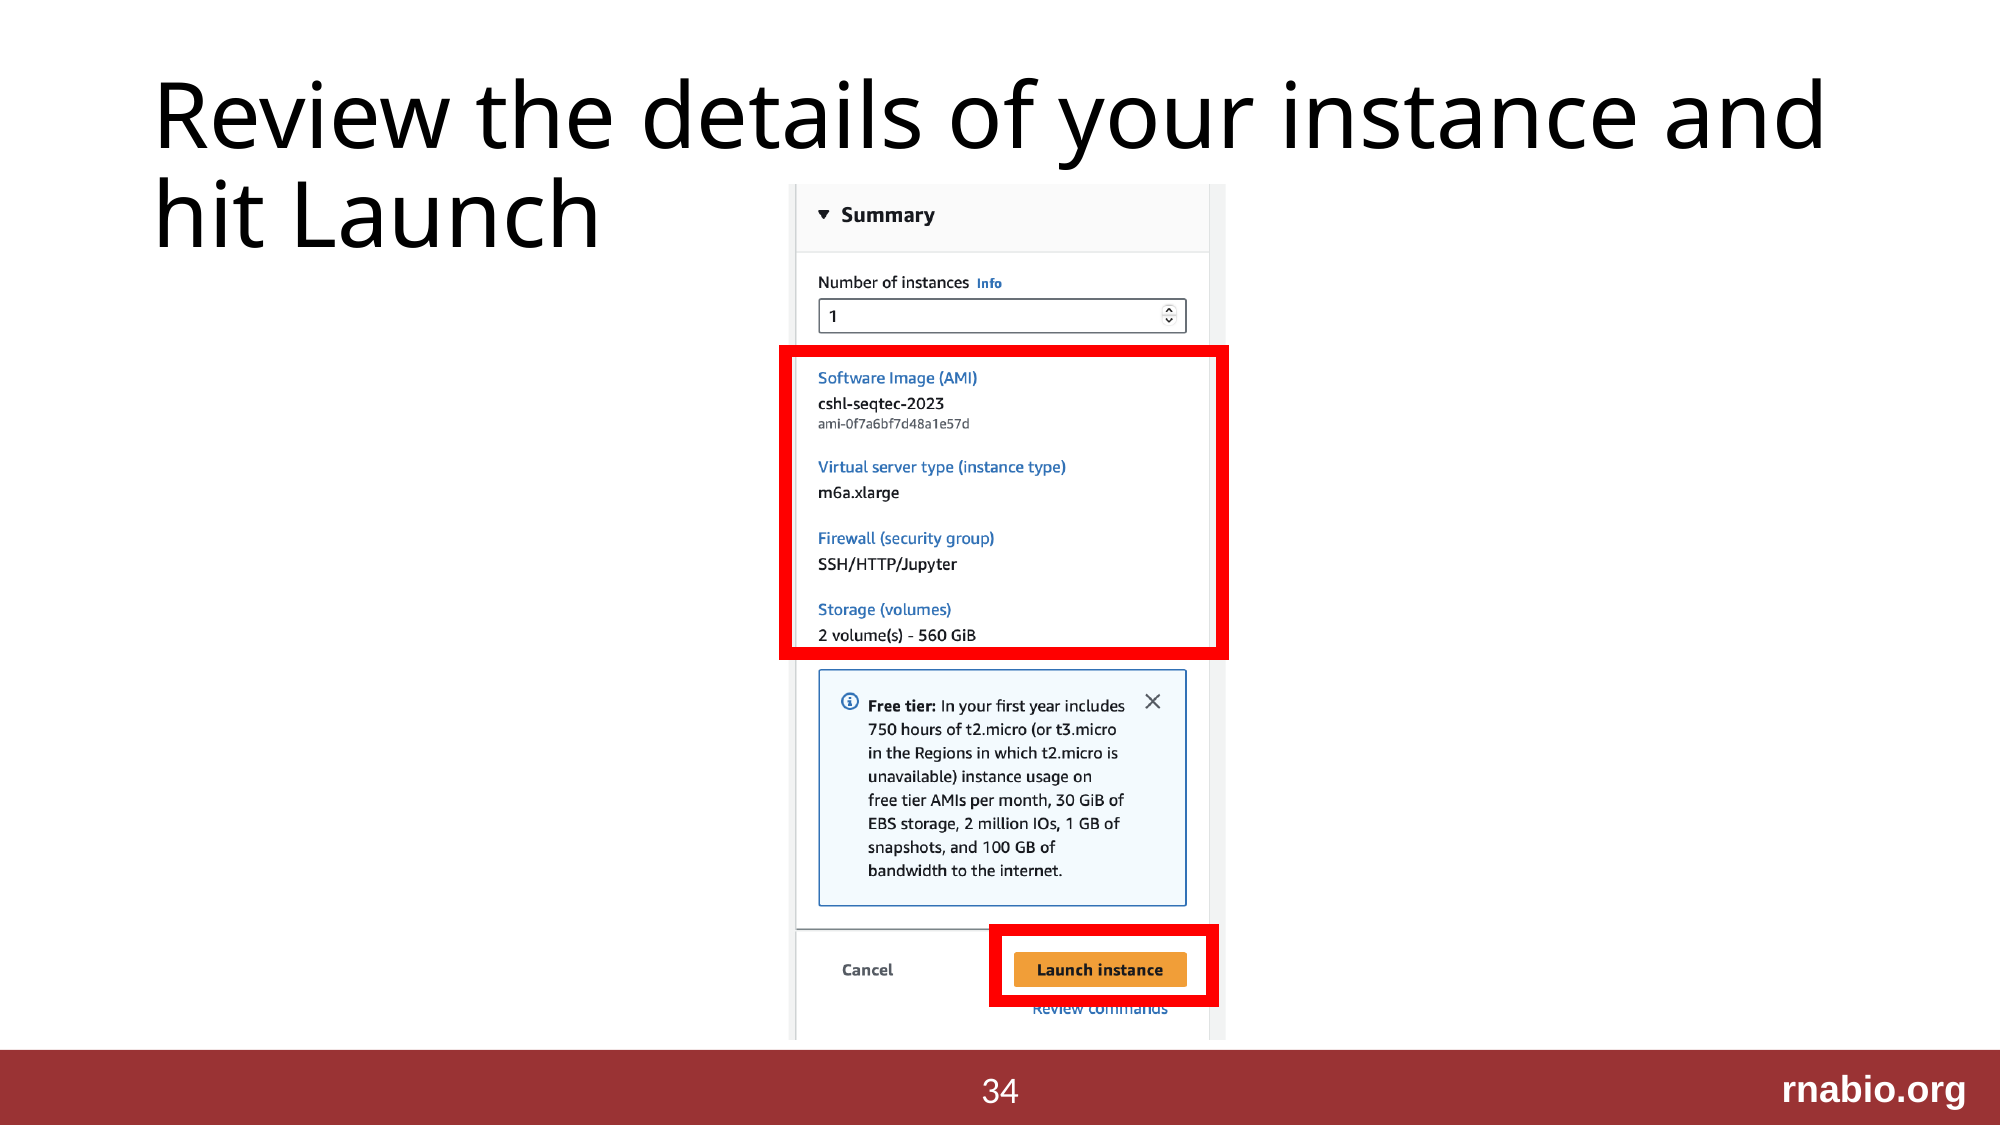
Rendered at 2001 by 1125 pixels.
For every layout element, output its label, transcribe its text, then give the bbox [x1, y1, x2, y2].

title Review the details of your instance and hit Launch [137, 59, 1863, 278]
picture [788, 184, 1226, 1040]
